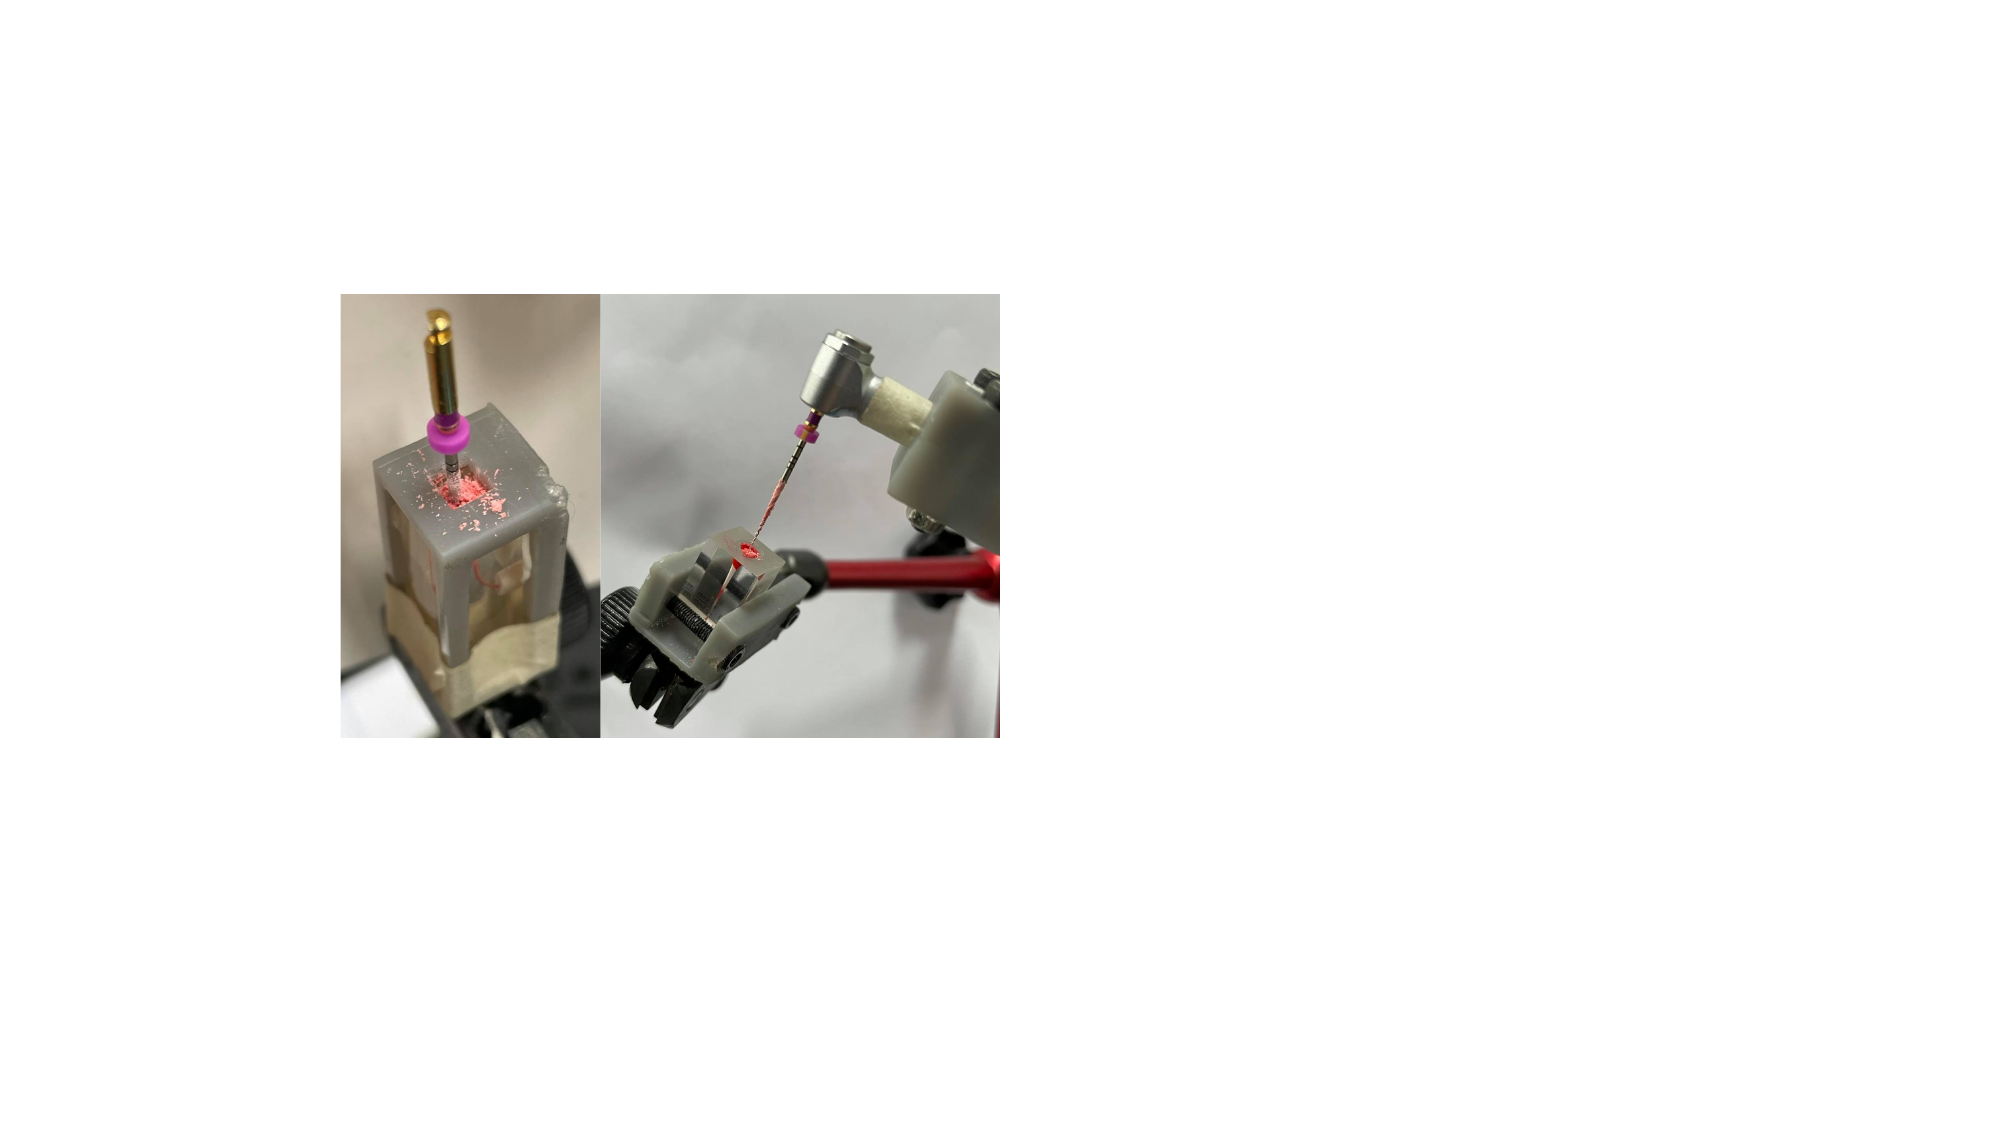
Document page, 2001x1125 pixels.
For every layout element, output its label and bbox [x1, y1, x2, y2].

text_box [340, 294, 1000, 738]
